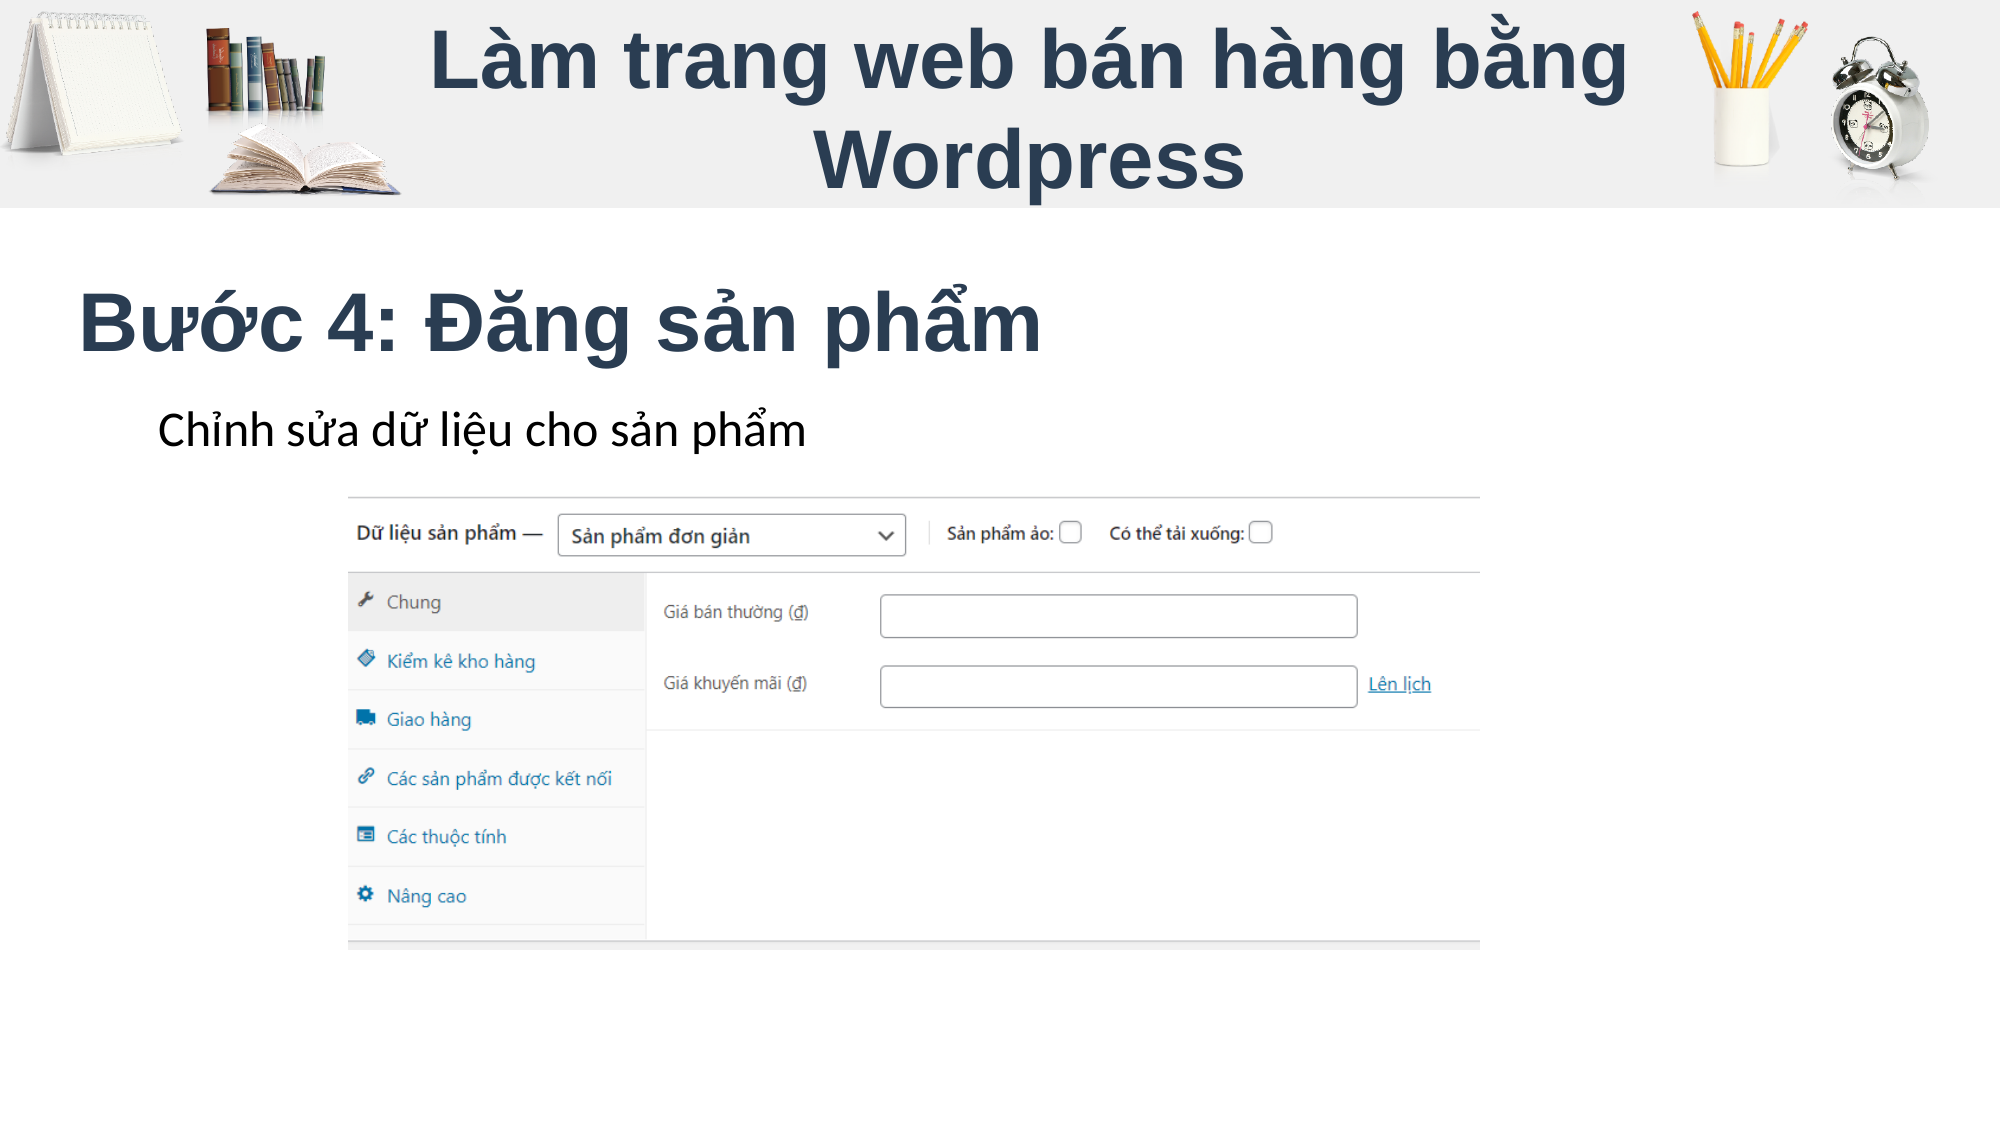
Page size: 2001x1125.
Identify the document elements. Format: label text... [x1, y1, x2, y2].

picture [1692, 11, 1808, 193]
text_box [1653, 0, 2000, 209]
picture [348, 496, 1480, 950]
text_box Bước 4: Đăng sản phẩm [63, 188, 1764, 377]
text_box Chỉnh sửa dữ liệu cho sản phẩm [143, 388, 980, 464]
picture [1827, 36, 1939, 212]
text_box [0, 0, 408, 209]
picture [0, 11, 186, 173]
picture [205, 28, 402, 197]
text_box Làm trang web bán hàng bằng Wordpress [408, 0, 1653, 188]
